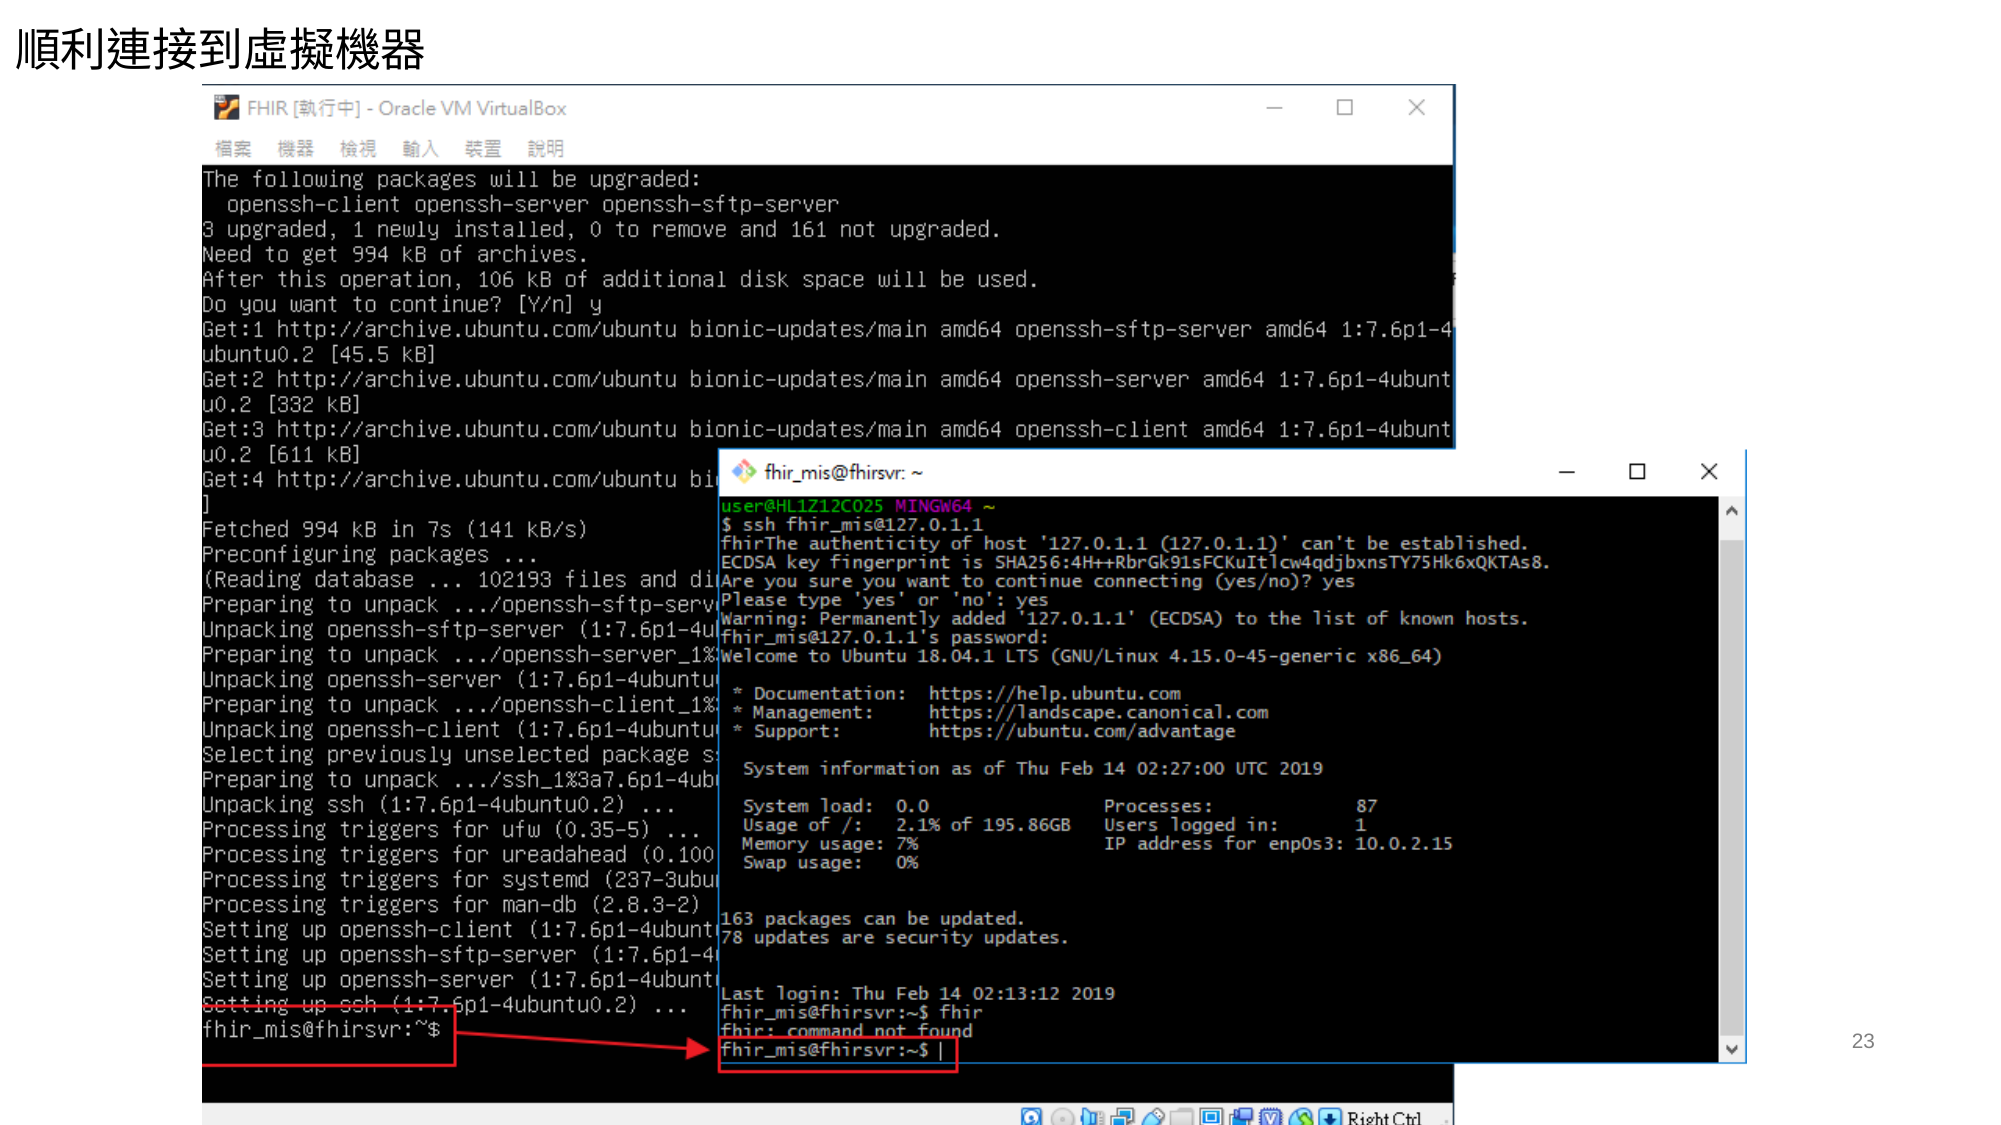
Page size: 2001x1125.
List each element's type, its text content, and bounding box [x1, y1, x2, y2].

picture [202, 84, 1747, 1125]
title 順利連接到虛擬機器 [0, 0, 1780, 85]
slide_number 23 [1747, 1022, 1890, 1057]
